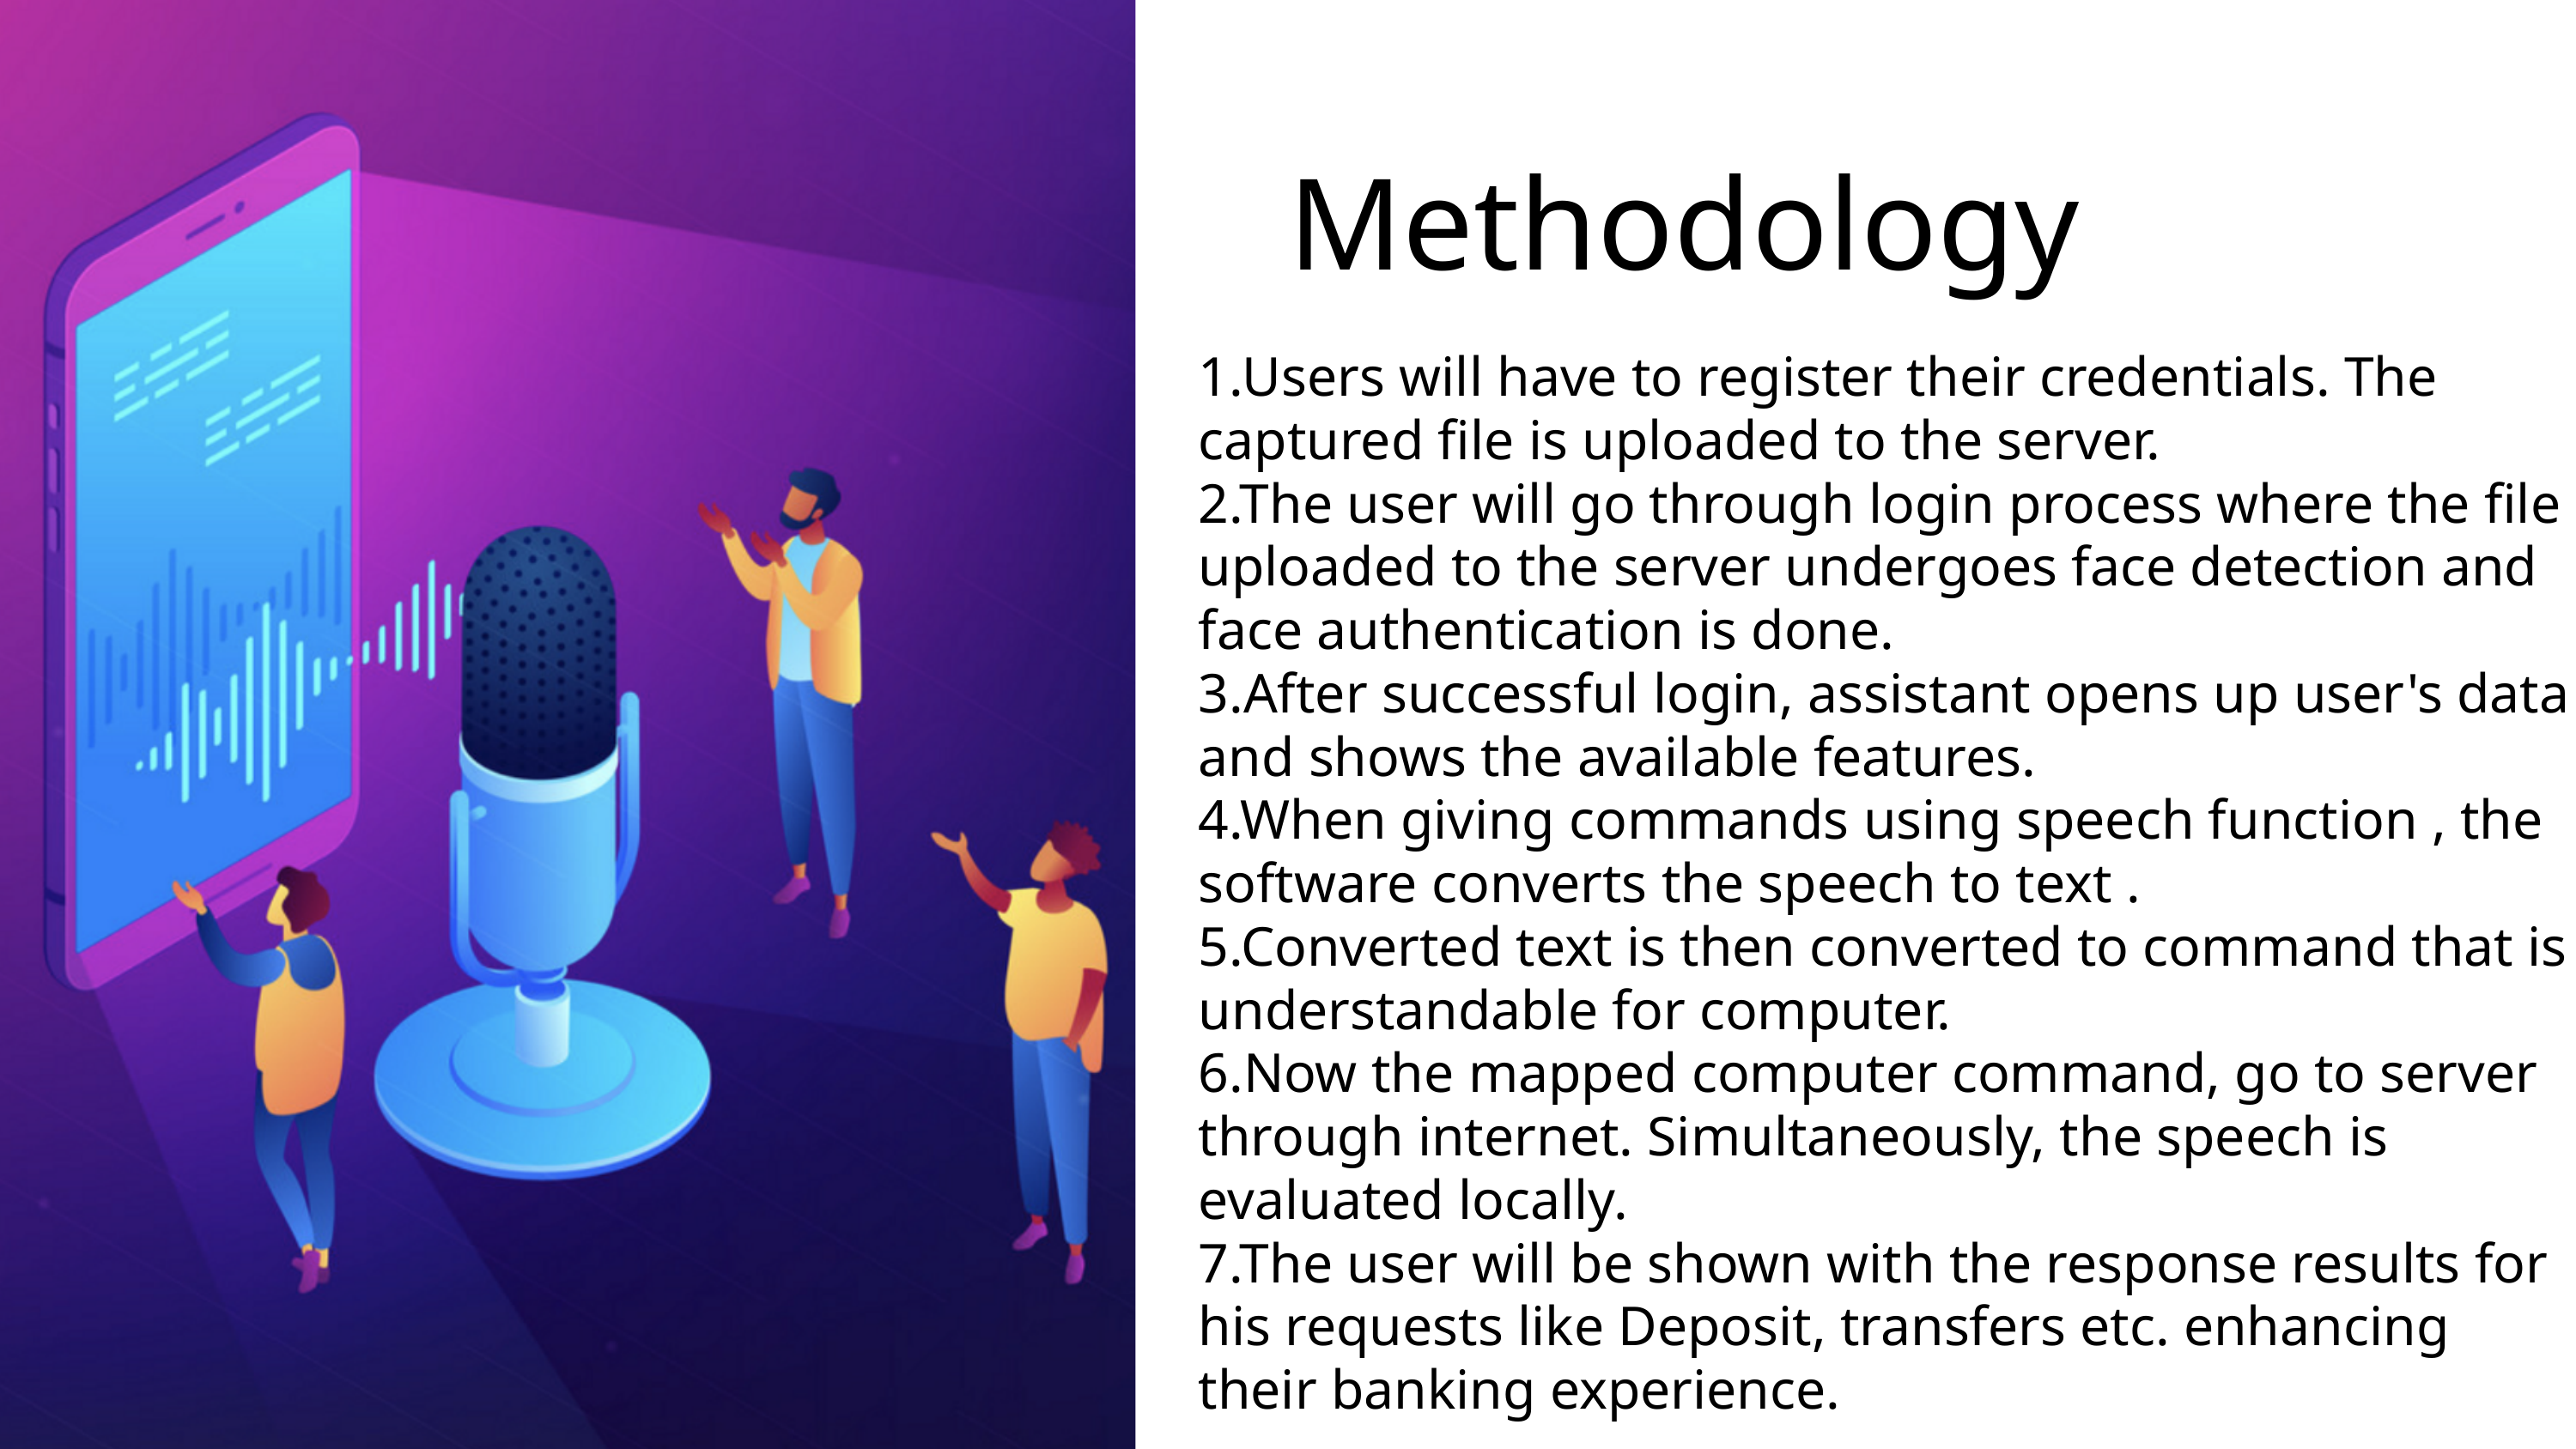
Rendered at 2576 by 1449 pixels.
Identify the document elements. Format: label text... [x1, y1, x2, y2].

text_box 1.Users will have to register their credentials. The captured file is uploaded to the server. 2.The user will go through login process where the file uploaded to the server undergoes face detection and face authentication is done. 3.After successful login, assistant opens up user's data and shows the available features. 4.When giving commands using speech function , the software converts the speech to text . 5.Converted text is then converted to command that is understandable for computer. 6.Now the mapped computer command, go to server through internet. Simultaneously, the speech is evaluated locally. 7.The user will be shown with the response results for his requests like Deposit, transfers etc. enhancing their banking experience. [1198, 343, 2576, 1449]
text_box Methodology [1288, 146, 2432, 296]
picture [0, 0, 1136, 1449]
